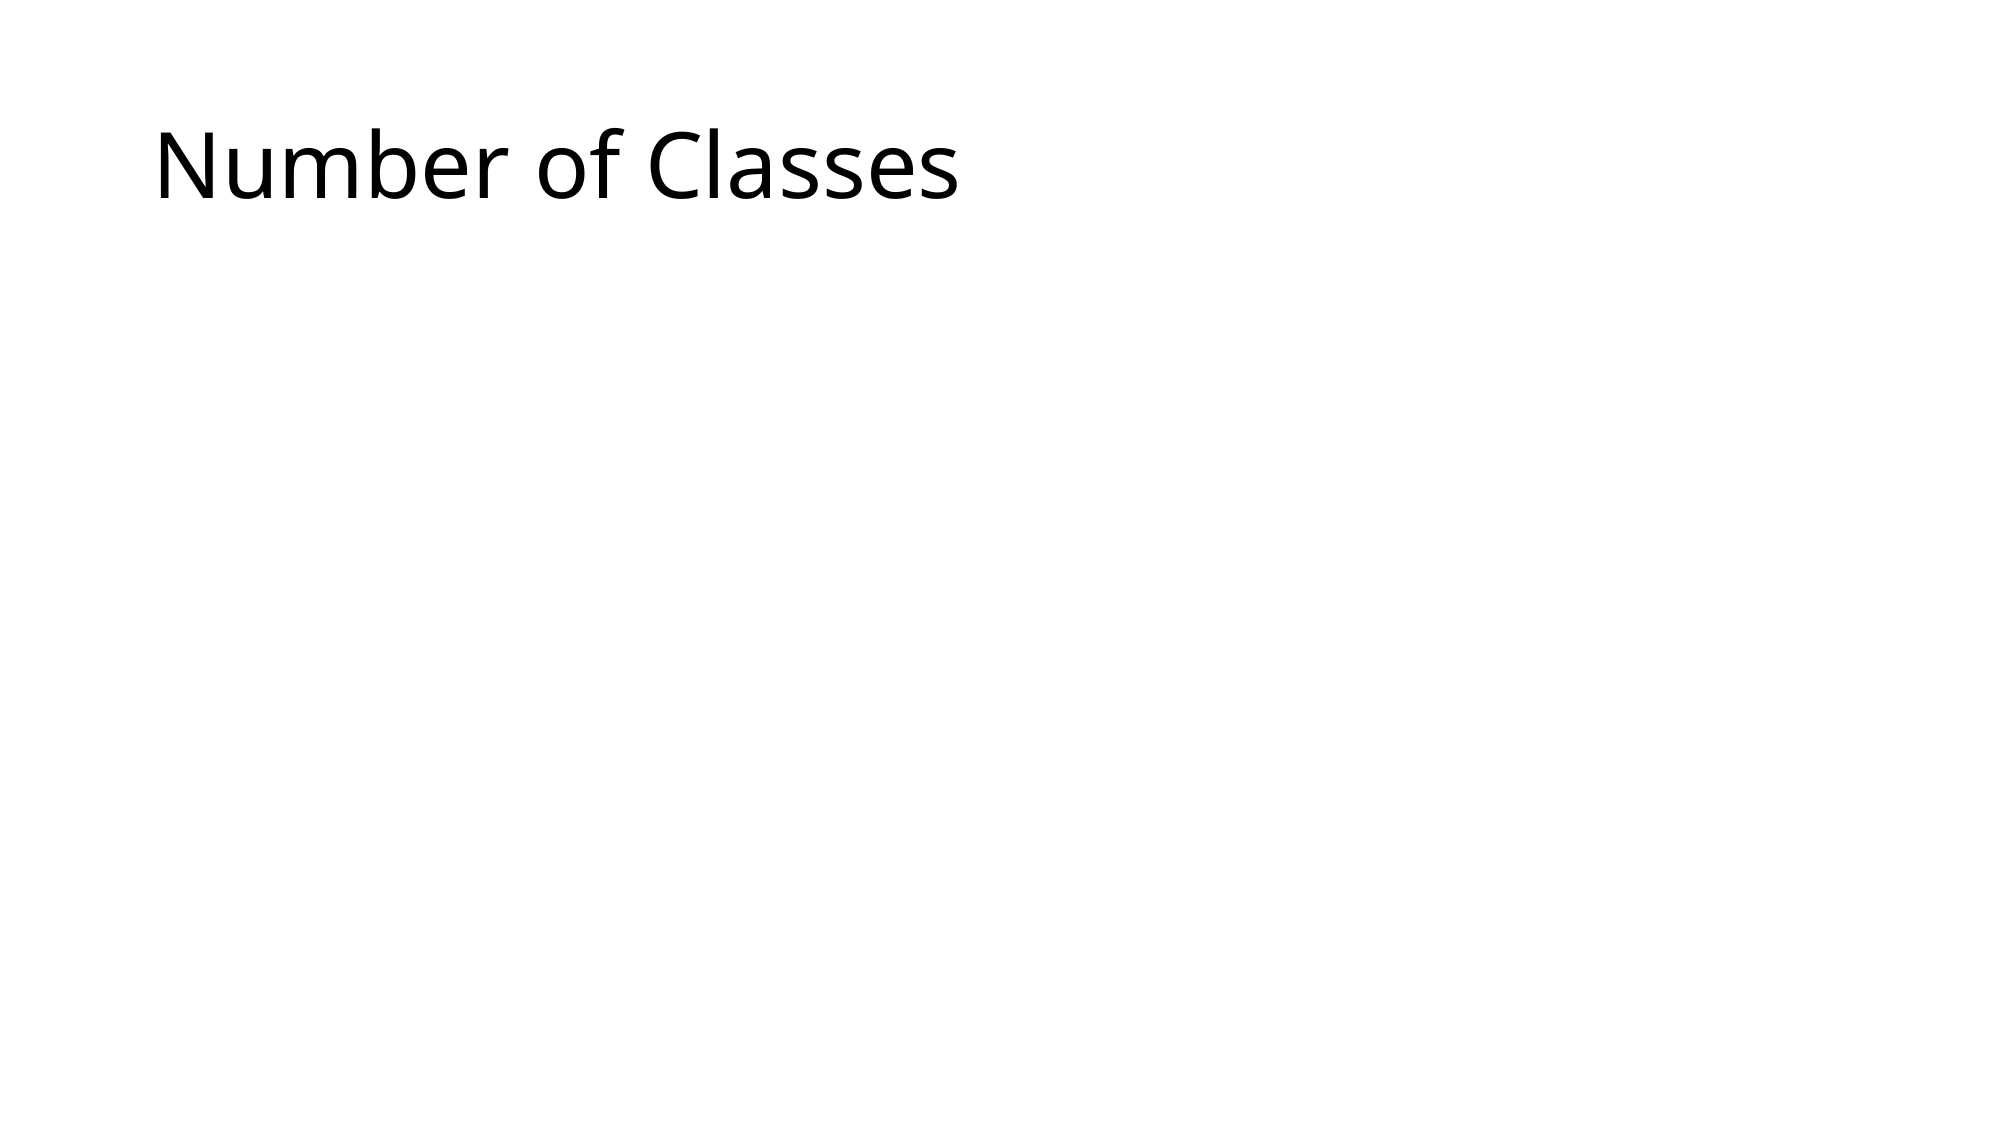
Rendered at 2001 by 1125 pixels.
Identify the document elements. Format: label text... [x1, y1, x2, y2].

title Number of Classes [137, 59, 1863, 278]
